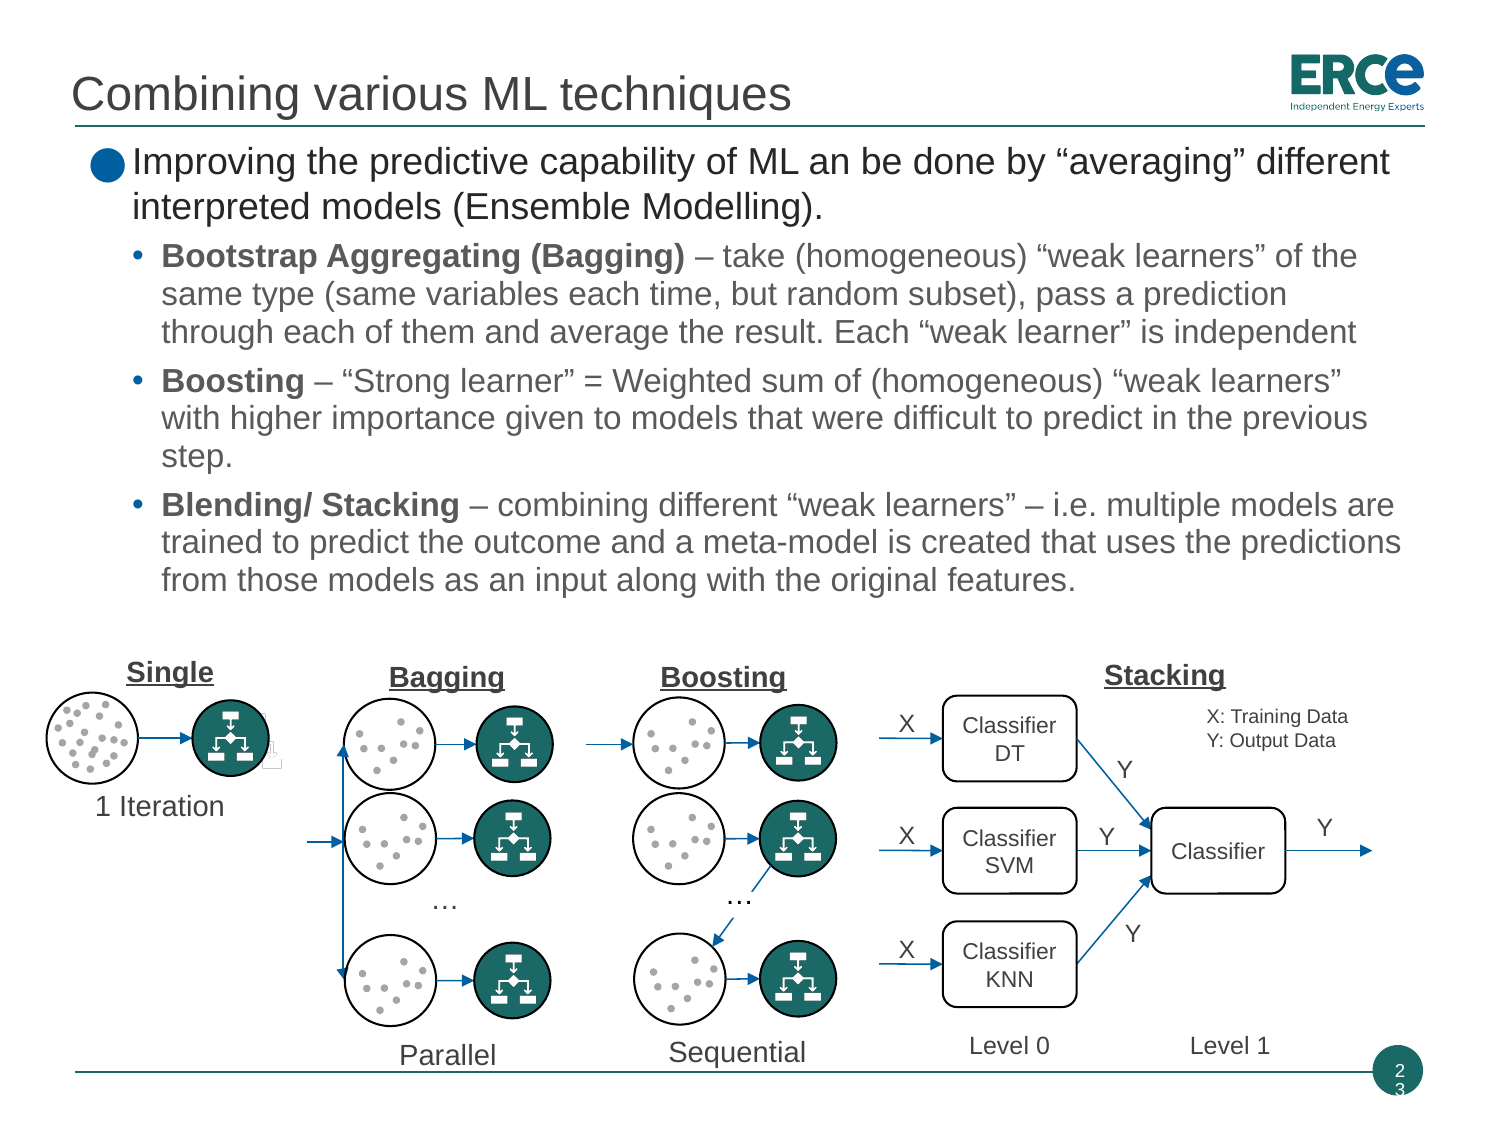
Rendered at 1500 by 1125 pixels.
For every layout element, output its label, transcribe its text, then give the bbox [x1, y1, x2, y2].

slide_number 23 [1384, 1092, 1411, 1096]
text_box [109, 735, 119, 745]
text_box [81, 700, 91, 711]
text_box [87, 749, 97, 760]
text_box 1 Iteration [36, 779, 284, 842]
text_box [62, 705, 72, 716]
text_box [119, 737, 129, 748]
text_box Single [46, 646, 294, 709]
text_box [101, 758, 112, 769]
text_box [89, 745, 100, 755]
text_box [65, 718, 75, 729]
text_box [97, 733, 108, 743]
list Improving the predictive capability of ML an be done by “averaging” different interpreted models (Ensemble Modelling). Bootstrap Aggregating (Bagging) – take (homogeneous) “weak learners” of the same type (same variables each time, but random subset), pass a prediction through each of them and average the result. Each “weak learner” is independent Boosting – “Strong learner” = Weighted sum of (homogeneous) “weak learners” with higher importance given to models that were difficult to predict in the previous step. Blending/ Stacking – combining different “weak learners” – i.e. multiple models are trained to predict the outcome and a meta-model is created that uses the predictions from those models as an input along with the original features. [73, 129, 1424, 783]
text_box [207, 699, 254, 707]
text_box [75, 737, 85, 748]
text_box [53, 723, 63, 733]
text_box [113, 720, 124, 730]
text_box [100, 699, 111, 710]
title Combining various ML techniques [56, 10, 1428, 129]
text_box [109, 751, 119, 761]
text_box [72, 708, 83, 719]
text_box [45, 691, 139, 785]
text_box [191, 711, 248, 778]
text_box [85, 764, 96, 774]
picture [202, 707, 288, 773]
text_box [79, 727, 90, 738]
text_box [57, 738, 68, 748]
text_box [68, 748, 78, 758]
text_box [306, 648, 1439, 1092]
text_box [94, 711, 105, 721]
text_box [70, 759, 81, 770]
